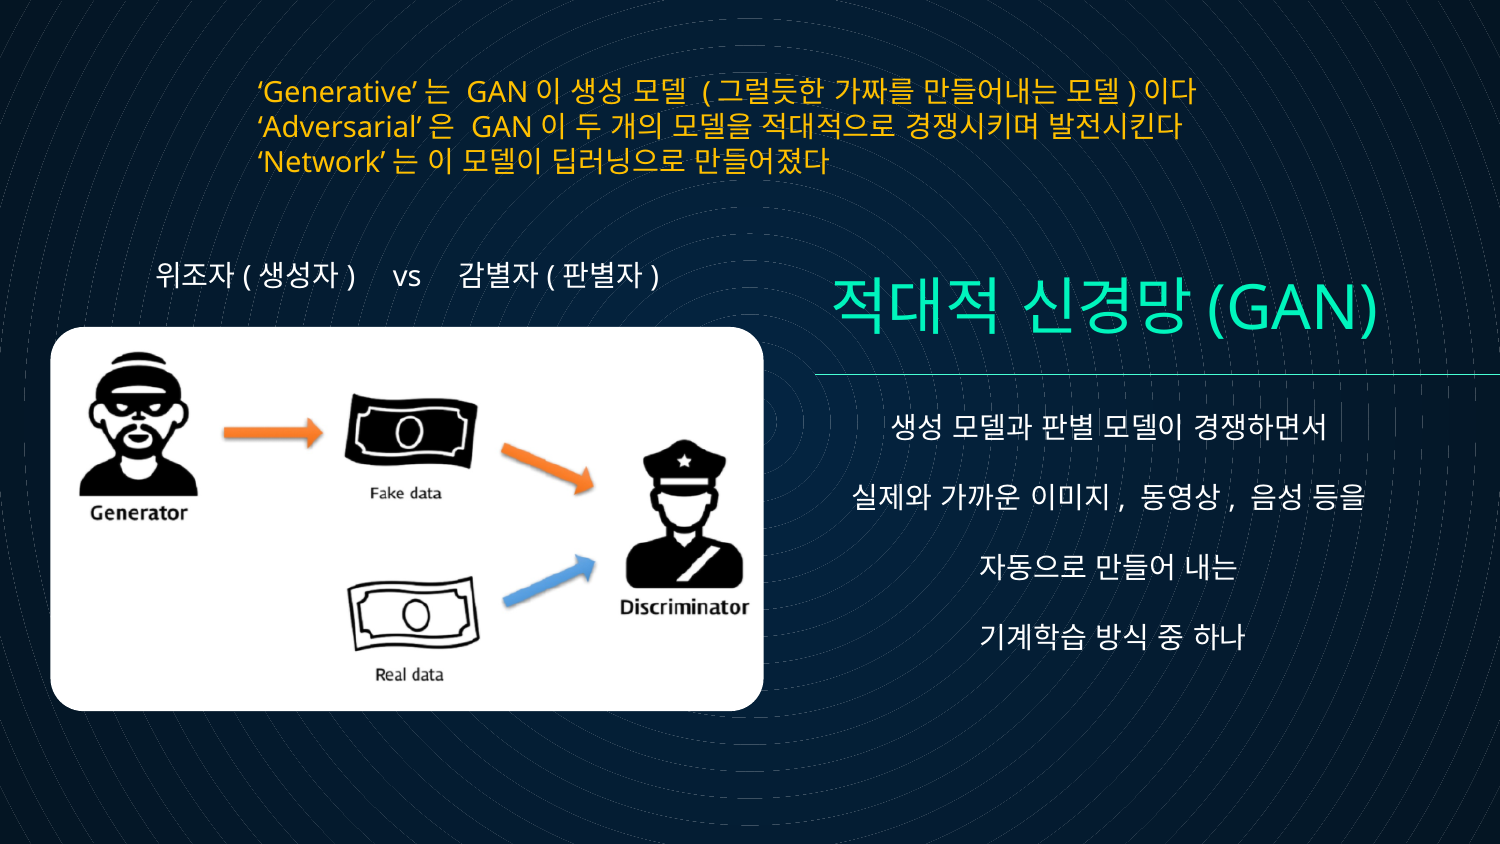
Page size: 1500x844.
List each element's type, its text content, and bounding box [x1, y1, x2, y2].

picture [50, 326, 764, 712]
title 적대적 신경망(GAN) [815, 257, 1472, 358]
text_box ‘Generative’는 GAN이 생성 모델 (그럴듯한 가짜를 만들어내는 모델)이다 ‘Adversarial’은 GAN이 두 개의 모델을 적대적으로 경쟁시키며 발전시킨다 ‘Network’는 이 모델이 딥러닝으로 만들어졌다 [243, 65, 1314, 186]
subtitle 생성 모델과 판별 모델이 경쟁하면서 실제와 가까운 이미지, 동영상, 음성 등을 자동으로 만들어 내는 기계학습 방식 중 하나 [829, 394, 1397, 655]
title 위조자(생성자) vs 감별자(판별자) [126, 207, 688, 308]
